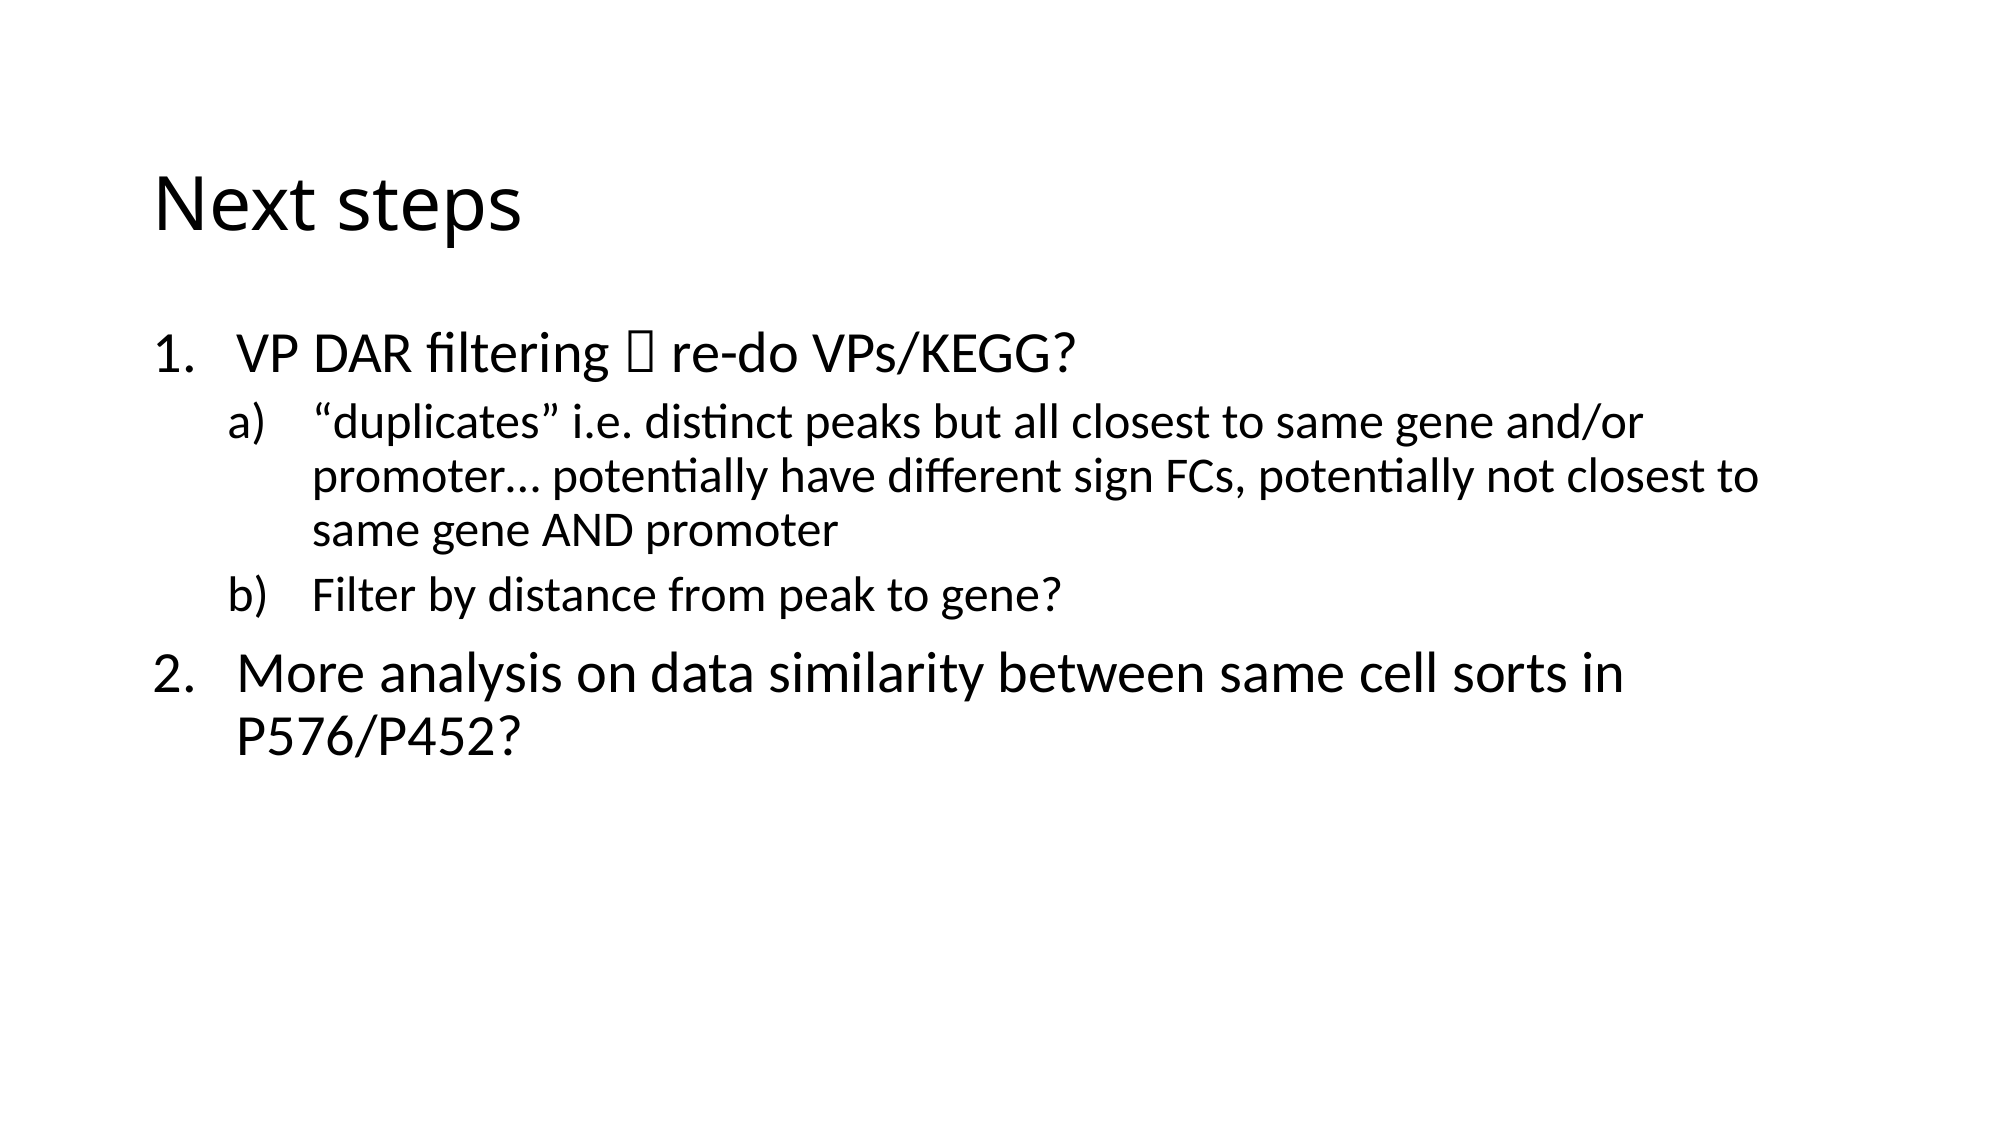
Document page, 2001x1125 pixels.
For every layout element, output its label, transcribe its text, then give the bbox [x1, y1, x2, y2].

list VP DAR filtering  re-do VPs/KEGG? “duplicates” i.e. distinct peaks but all closest to same gene and/or promoter… potentially have different sign FCs, potentially not closest to same gene AND promoter Filter by distance from peak to gene? More analysis on data similarity between same cell sorts in P576/P452? [137, 314, 1854, 1002]
title Next steps [137, 97, 1866, 315]
